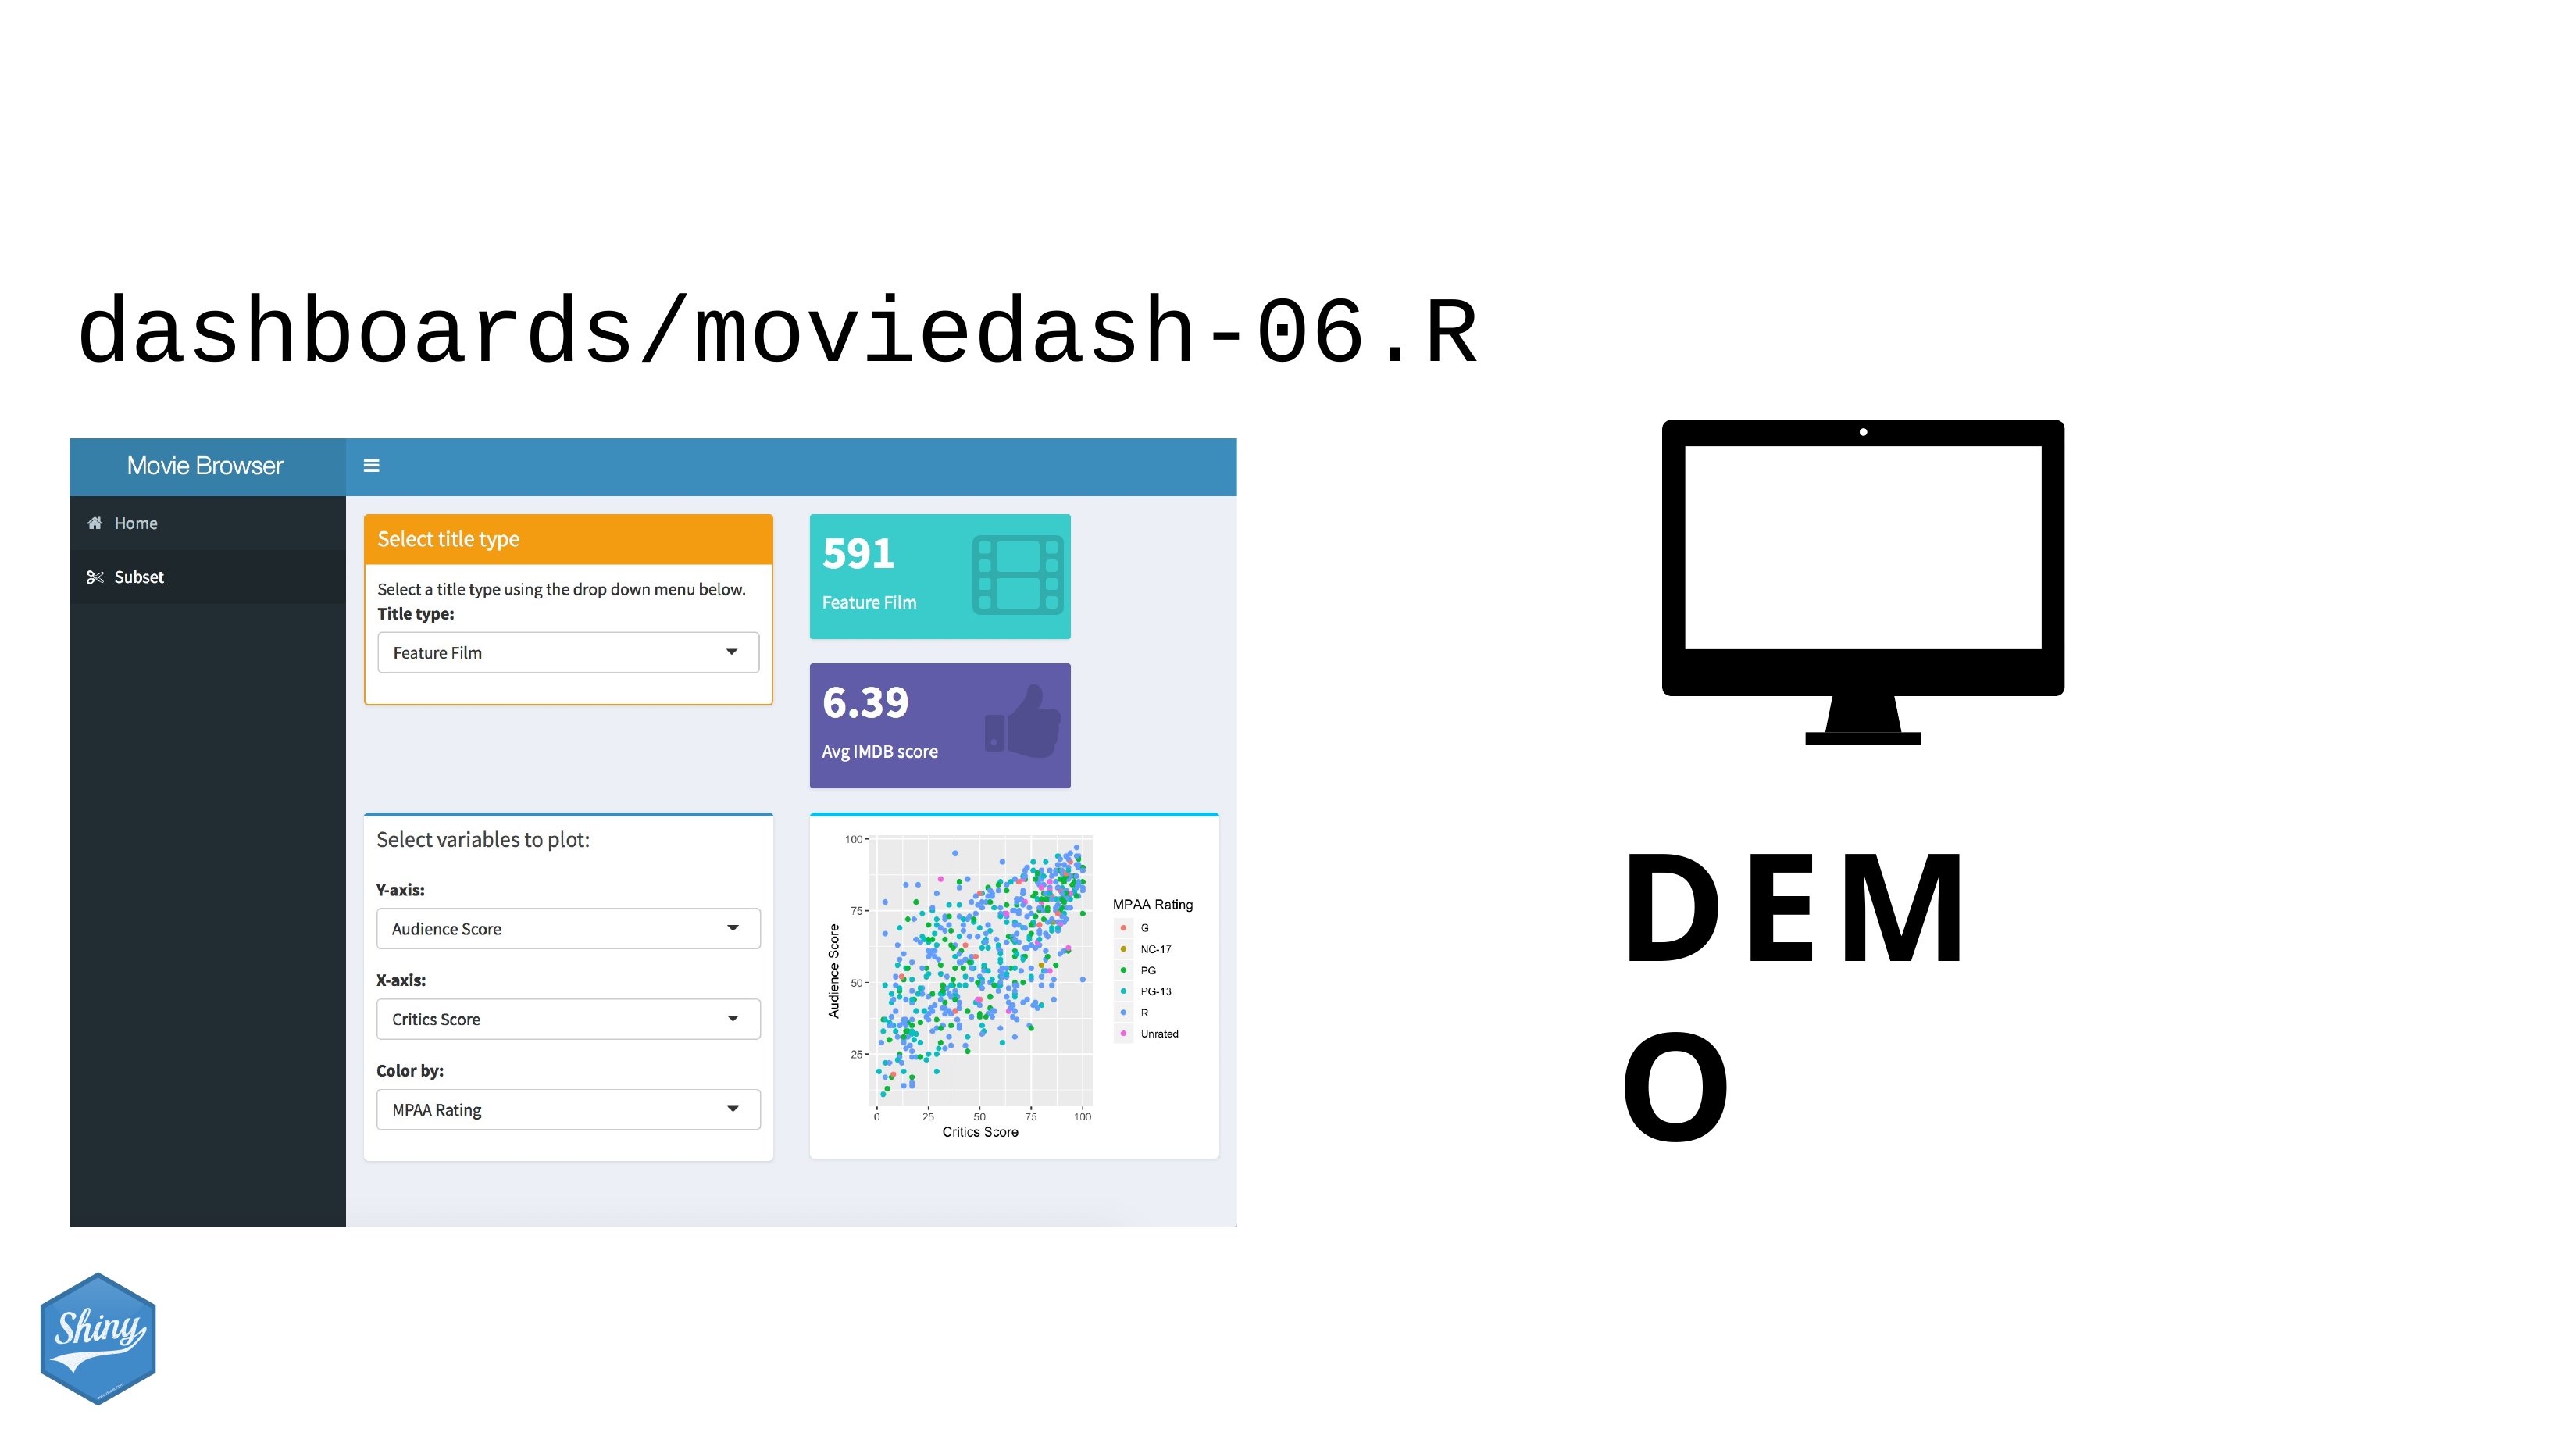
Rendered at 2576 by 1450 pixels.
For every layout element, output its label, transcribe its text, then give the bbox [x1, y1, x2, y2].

text_box dashboards/moviedash-06.R [73, 265, 1486, 380]
text_box [40, 1272, 156, 1406]
text_box [70, 438, 1237, 1227]
text_box DEMO [1614, 809, 2060, 1171]
text_box [1662, 420, 2065, 745]
